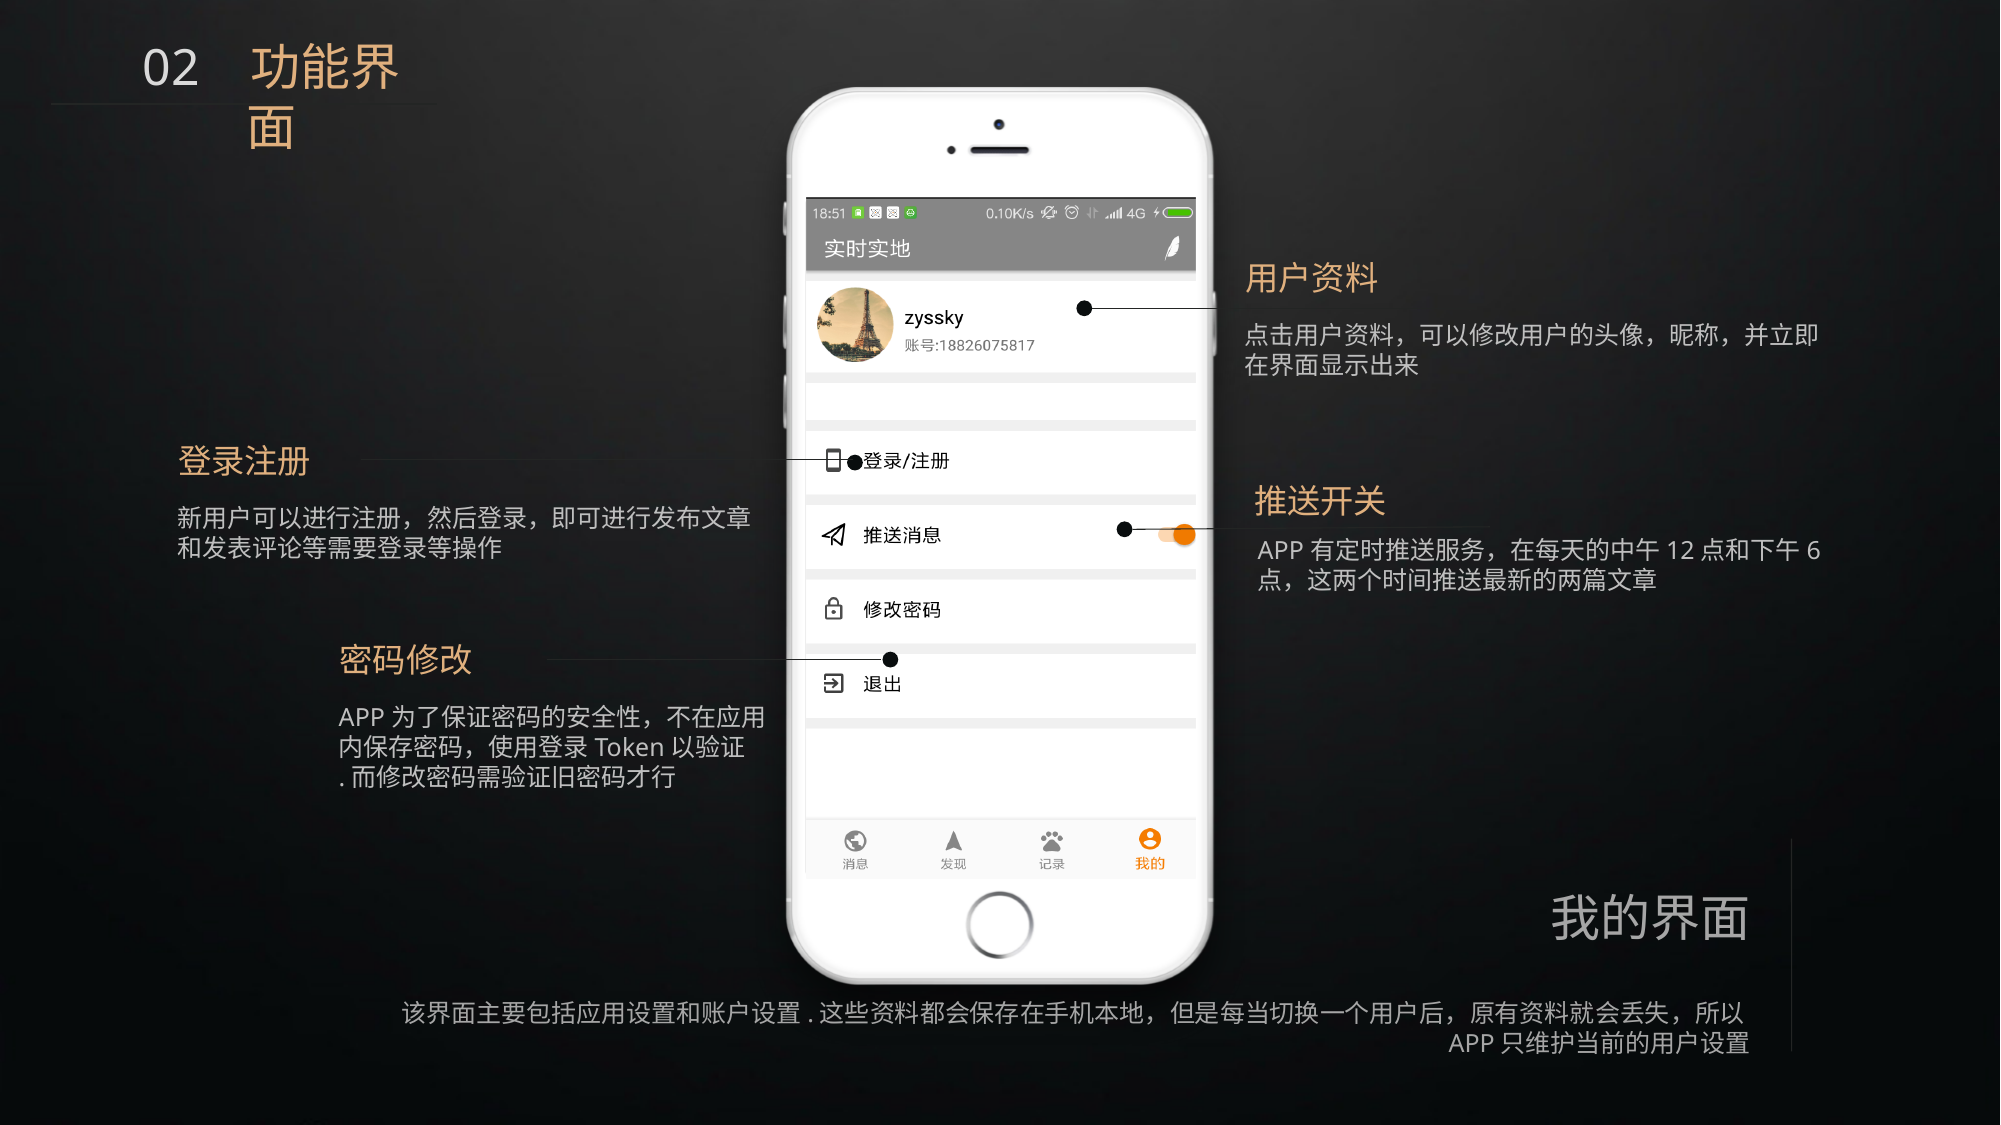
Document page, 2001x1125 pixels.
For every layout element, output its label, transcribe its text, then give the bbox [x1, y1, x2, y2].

text_box 密码修改 [324, 631, 488, 687]
text_box 点击用户资料，可以修改用户的头像，昵称，并立即在界面显示出来 [1257, 311, 1849, 387]
text_box 02 功能界面 [107, 105, 437, 163]
text_box 推送开关 [1257, 472, 1403, 526]
text_box 我的界面 [1296, 879, 1766, 954]
text_box 02 功能界面 [107, 28, 437, 103]
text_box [1132, 526, 1490, 530]
text_box APP为了保证密码的安全性，不在应用 内保存密码，使用登录Token以验证 .而修改密码需验证旧密码才行 [323, 694, 743, 799]
text_box 登录注册 [163, 432, 327, 488]
text_box 新用户可以进行注册，然后登录，即可进行发布文章和发表评论等需要登录等操作 [162, 495, 743, 570]
text_box APP有定时推送服务，在每天的中午12点和下午6点，这两个时间推送最新的两篇文章 [1257, 526, 1862, 602]
picture [0, 0, 2000, 1125]
text_box 用户资料 [1257, 249, 1394, 305]
text_box 该界面主要包括应用设置和账户设置.这些资料都会保存在手机本地，但是每当切换一个用户后，原有资料就会丢失，所以APP只维护当前的用户设置 [345, 990, 1766, 1065]
